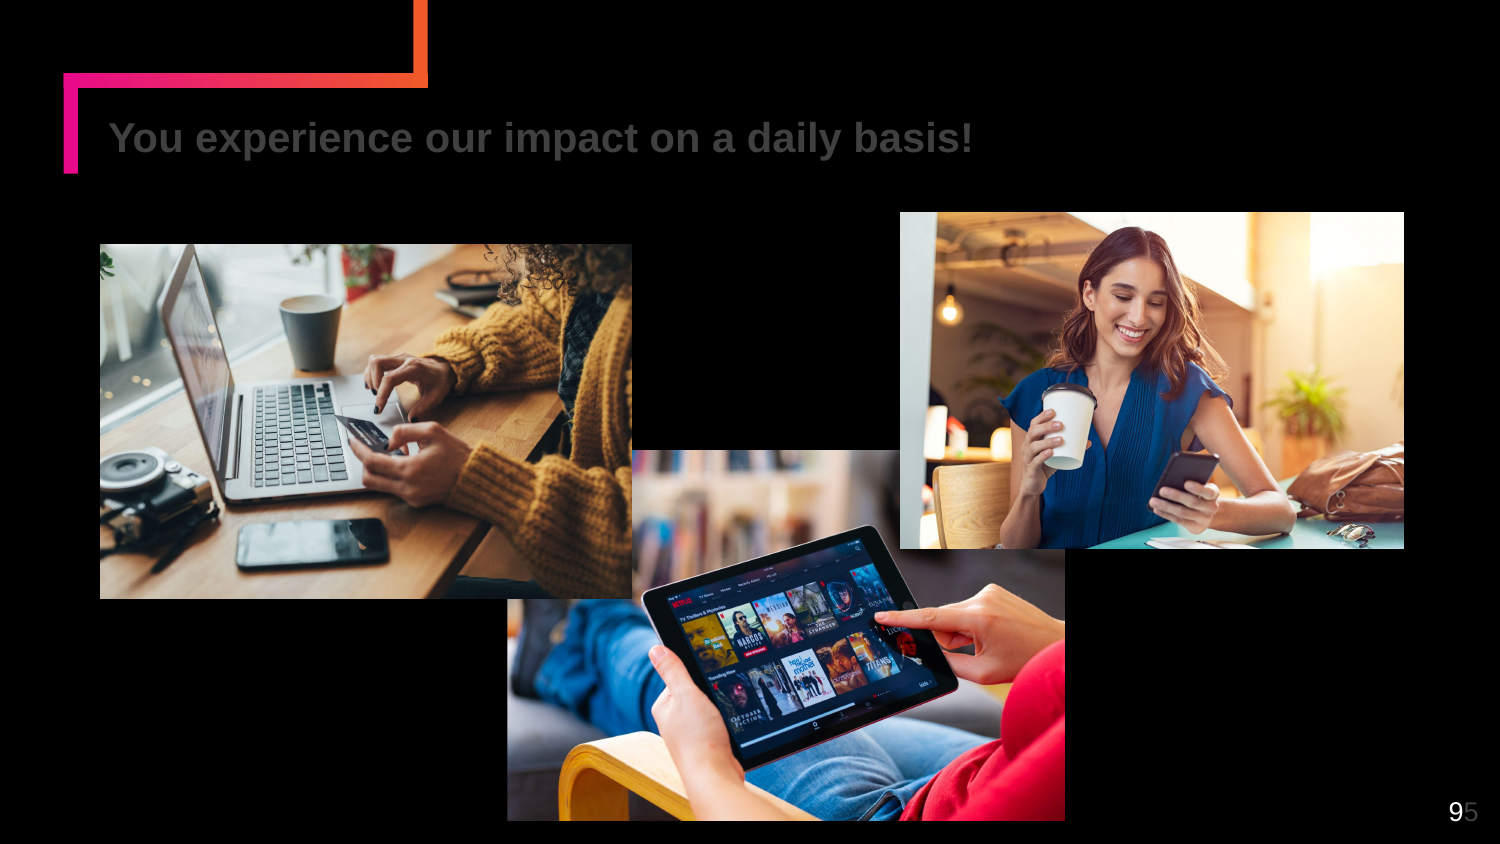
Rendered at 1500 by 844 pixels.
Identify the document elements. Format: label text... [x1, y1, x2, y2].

slide_number 9‹#› [1403, 779, 1494, 844]
title You experience our impact on a daily basis! [100, 117, 1455, 169]
picture [100, 212, 1404, 821]
